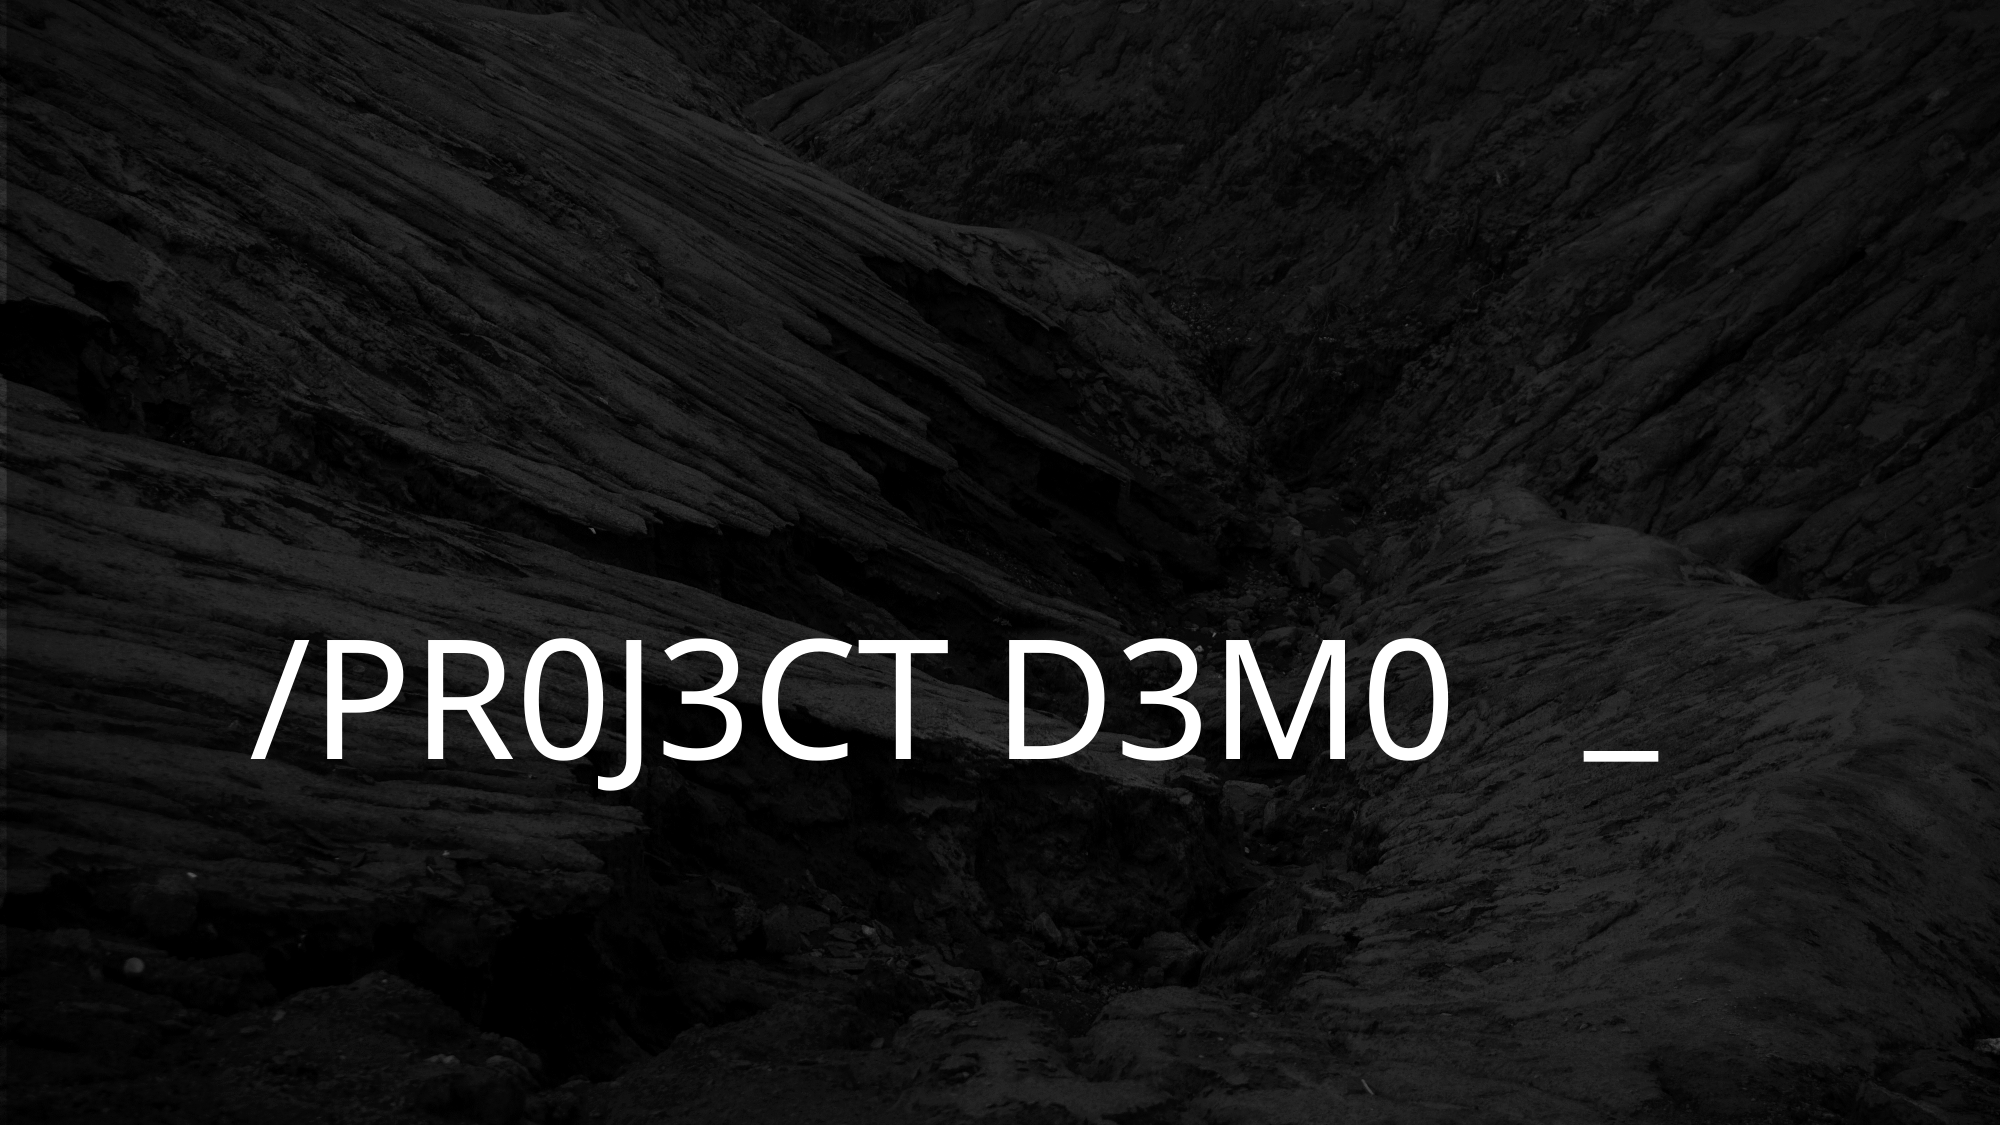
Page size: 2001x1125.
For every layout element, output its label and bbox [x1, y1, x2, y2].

text_box [0, 0, 2000, 1125]
